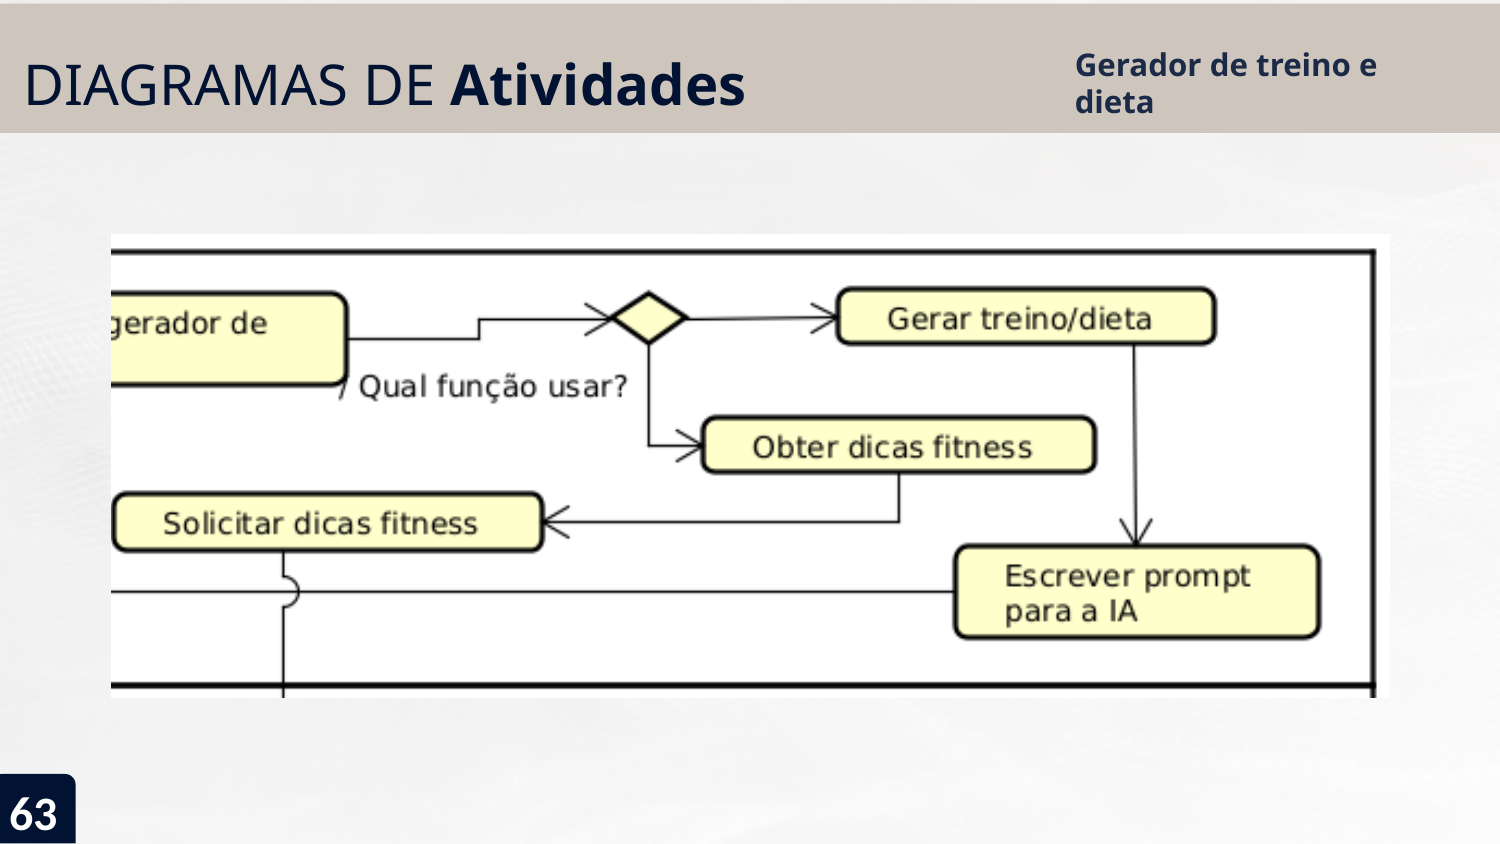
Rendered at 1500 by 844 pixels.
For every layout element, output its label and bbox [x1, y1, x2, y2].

text_box [0, 3, 1500, 844]
picture [111, 234, 1390, 699]
